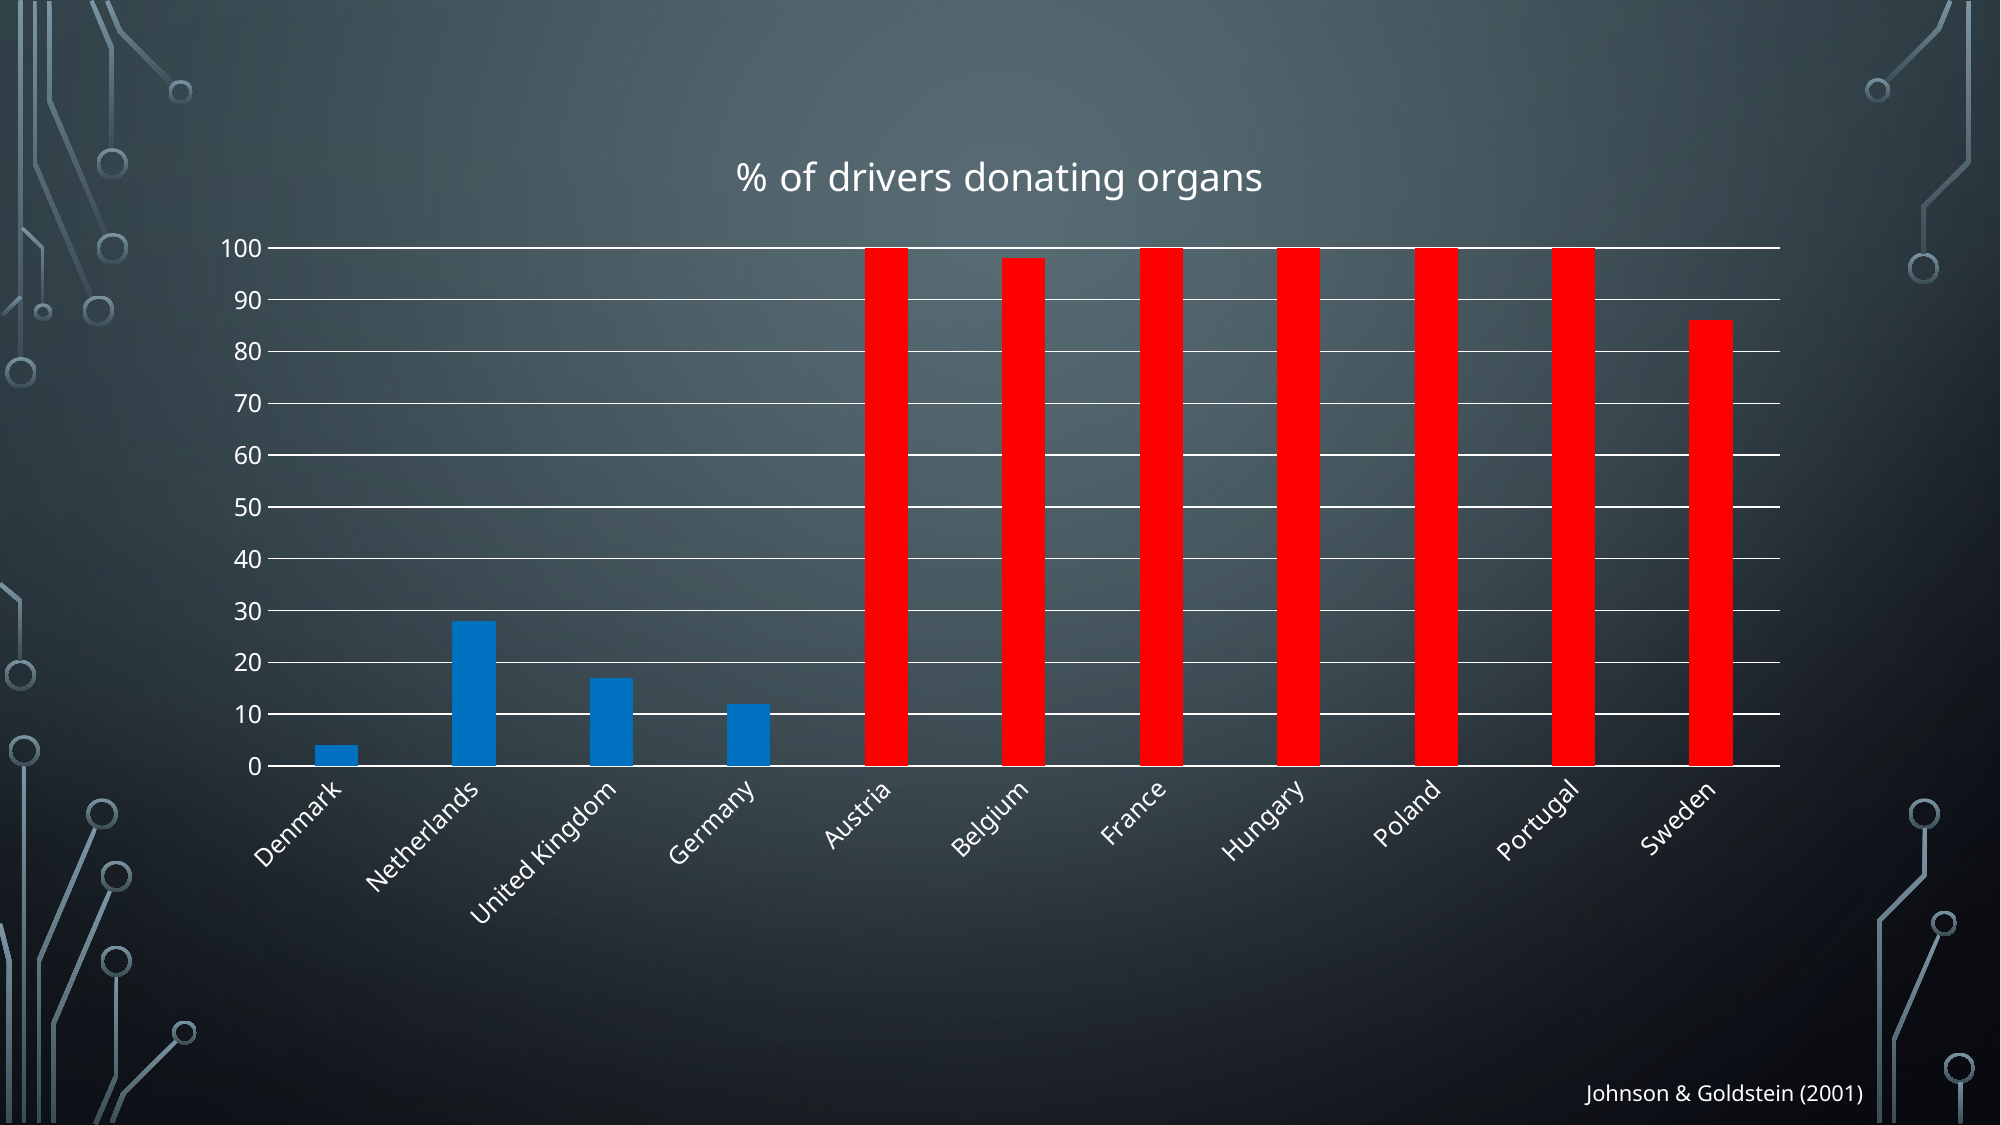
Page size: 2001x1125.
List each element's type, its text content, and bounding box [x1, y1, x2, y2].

text_box Johnson & Goldstein (2001) [1571, 1071, 1884, 1113]
chart [186, 112, 1813, 951]
